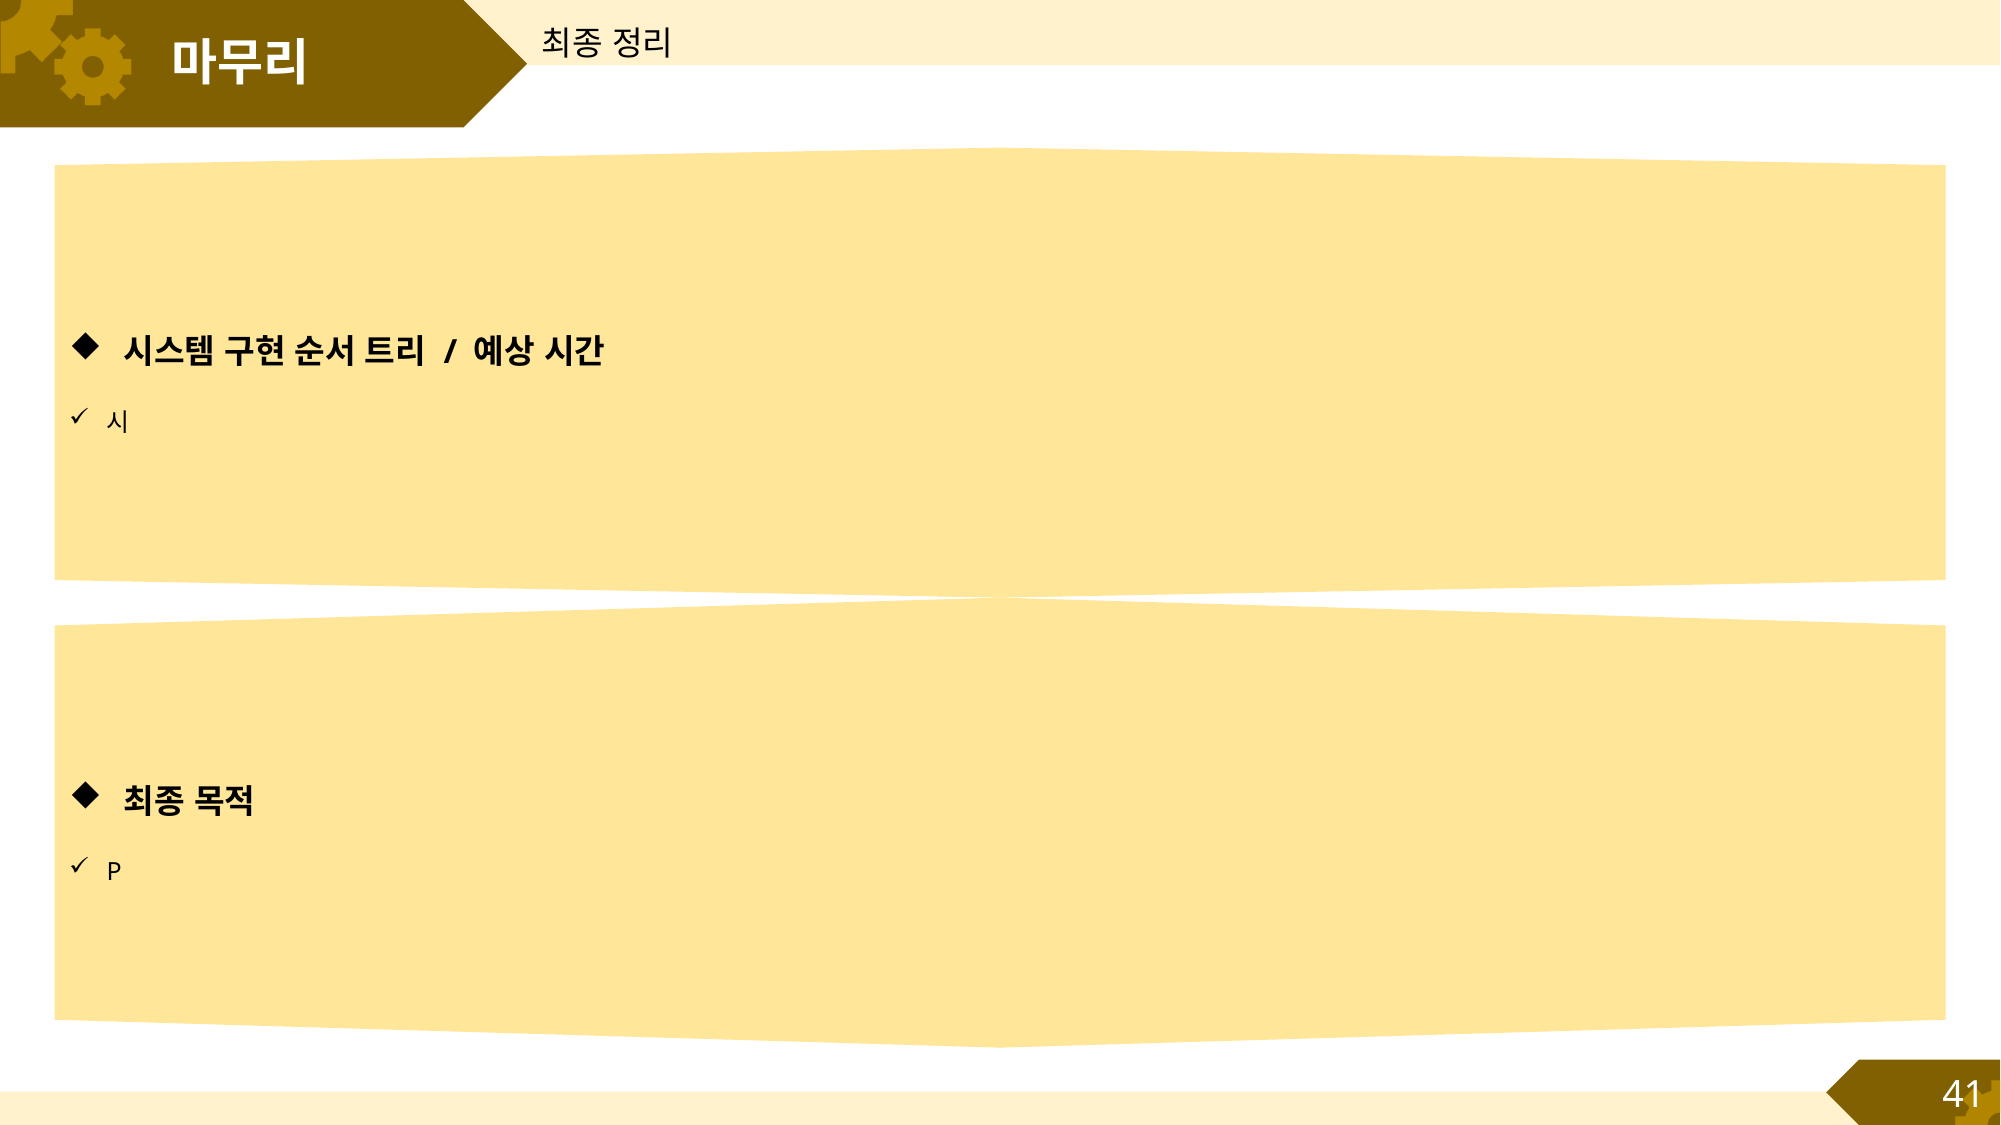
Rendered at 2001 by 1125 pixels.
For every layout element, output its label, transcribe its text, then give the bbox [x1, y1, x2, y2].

list 시스템 구현 순서 트리 / 예상 시간 시 [54, 148, 1946, 597]
list 최종 정리 [527, 0, 1946, 65]
slide_number 41 [1725, 1062, 2000, 1123]
title 마무리 [17, 0, 464, 128]
list 최종 목적 P [54, 597, 1946, 1048]
